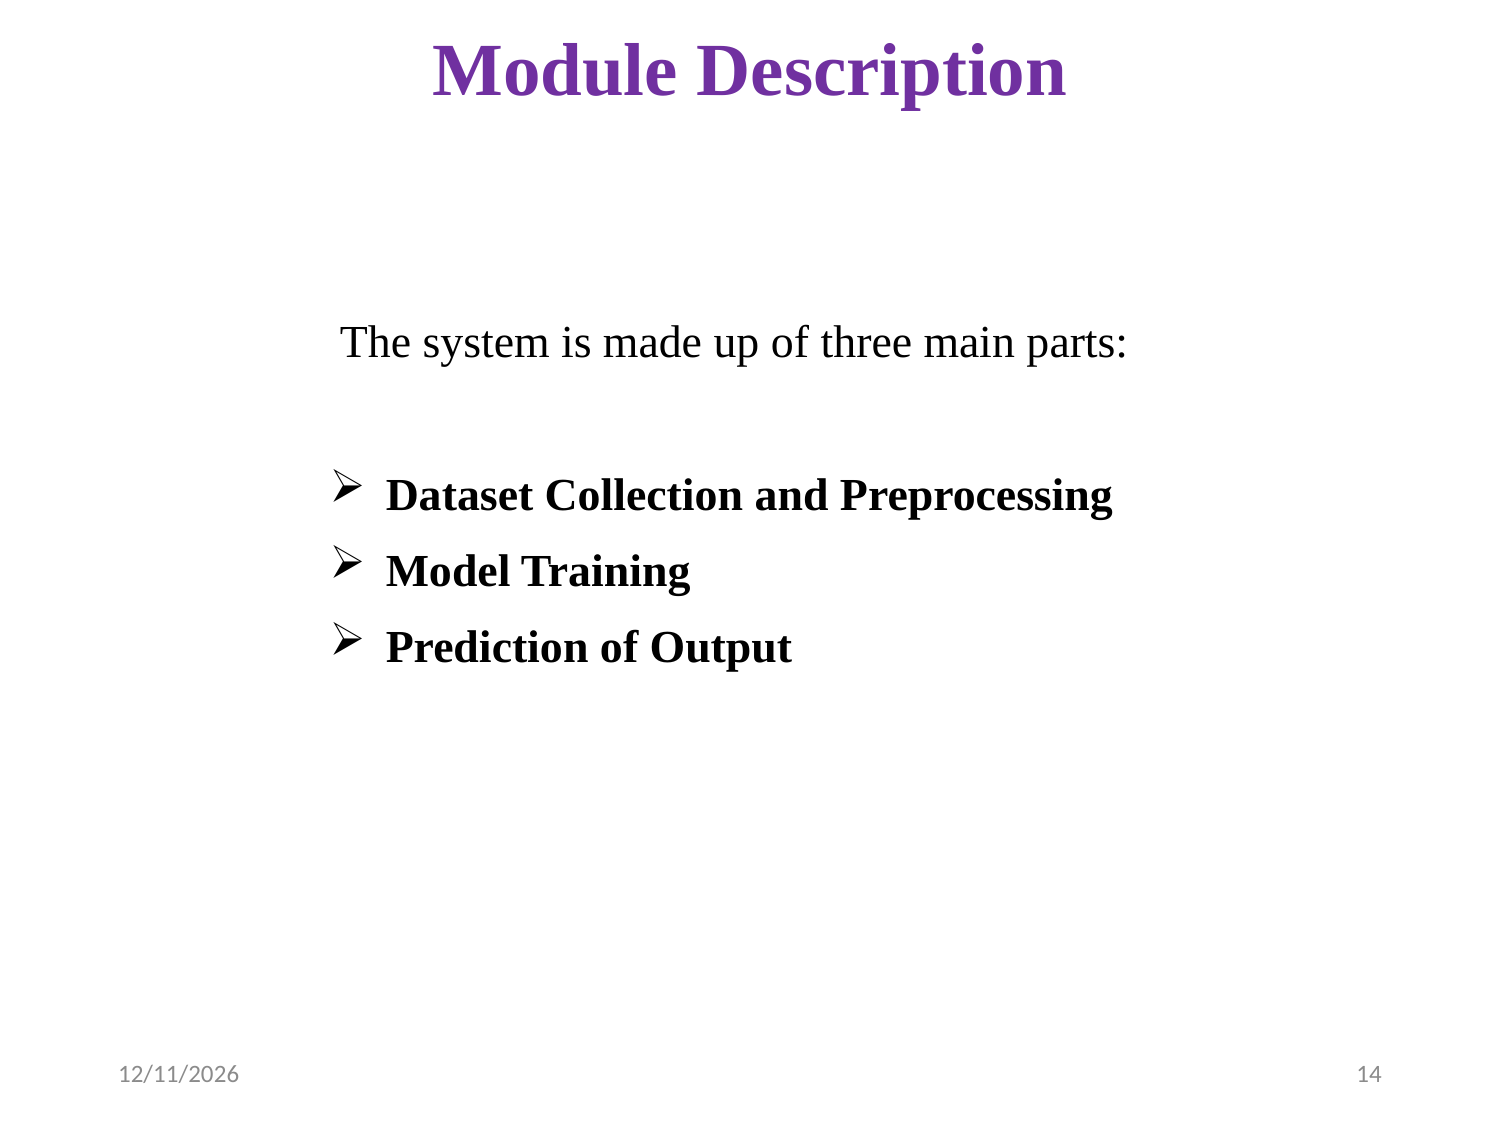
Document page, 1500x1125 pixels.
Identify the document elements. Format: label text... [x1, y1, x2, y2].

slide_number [103, 1042, 441, 1103]
title Module Description [103, 27, 1397, 115]
slide_number 14 [1059, 1042, 1397, 1103]
text_box The system is made up of three main parts: Dataset Collection and Preprocessing Model Training Prediction of Output [314, 303, 1186, 680]
